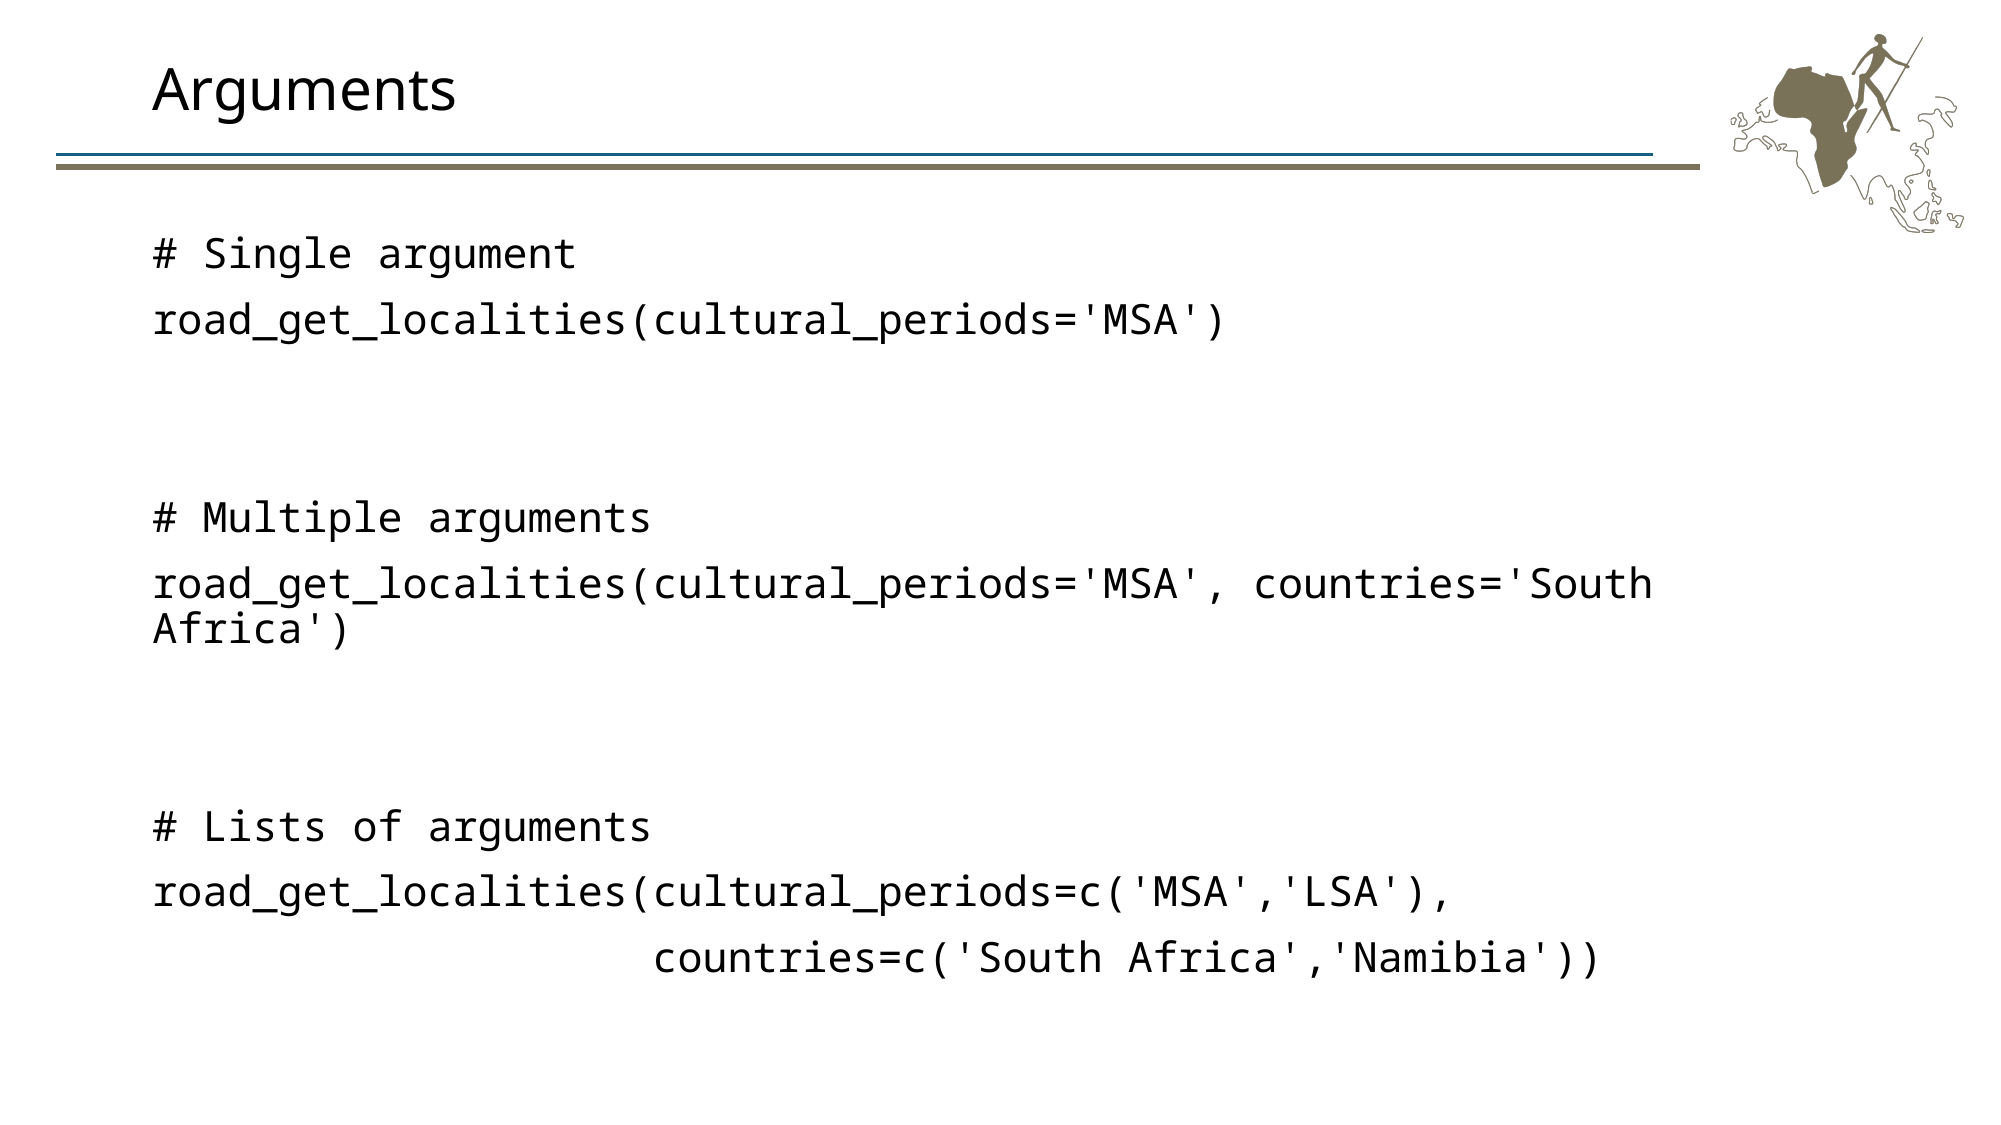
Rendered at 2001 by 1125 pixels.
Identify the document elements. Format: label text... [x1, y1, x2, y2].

list # Single argument road_get_localities(cultural_periods='MSA') # Multiple arguments road_get_localities(cultural_periods='MSA', countries='South Africa') # Lists of arguments road_get_localities(cultural_periods=c('MSA','LSA'), countries=c('South Africa','Namibia')) [137, 201, 1863, 1014]
title Arguments [137, 48, 1844, 134]
picture [1730, 34, 1971, 233]
